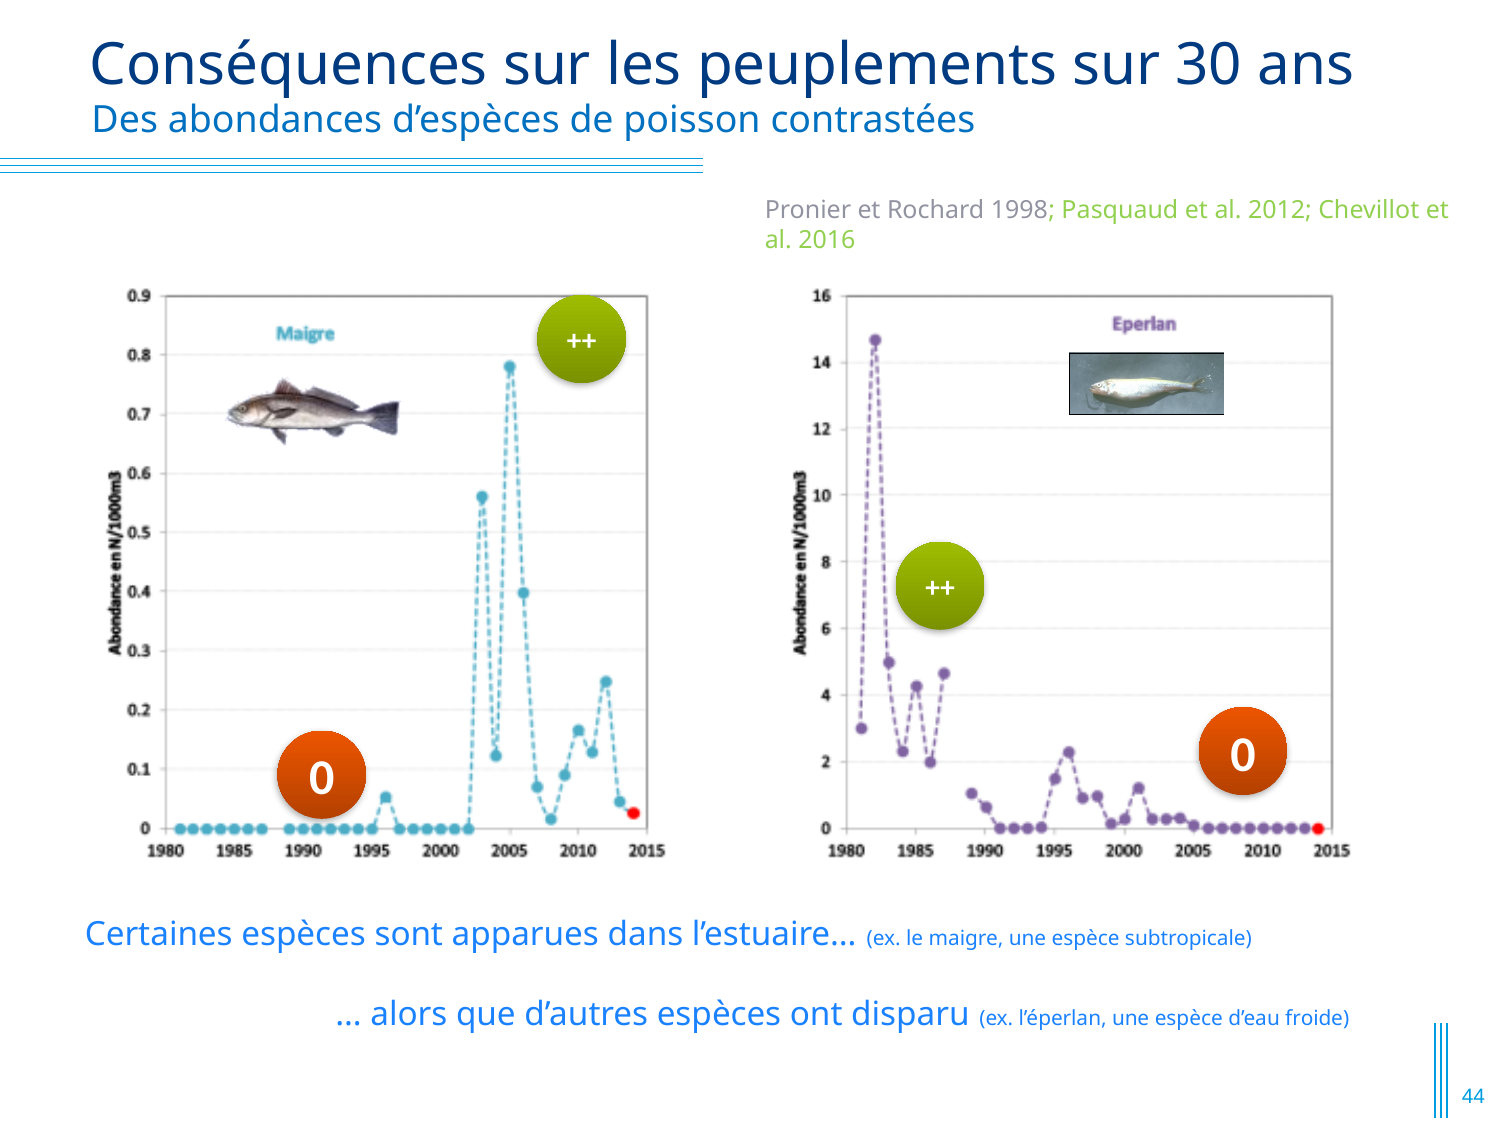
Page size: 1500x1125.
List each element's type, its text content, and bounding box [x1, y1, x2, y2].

picture [88, 278, 680, 870]
picture [773, 278, 1365, 870]
footer Des abondances d’espèces de poisson contrastées [76, 87, 1317, 159]
text_box Pronier et Rochard 1998; Pasquaud et al. 2012; Chevillot et al. 2016 [750, 186, 1478, 261]
text_box Certaines espèces sont apparues dans l’estuaire… (ex. le maigre, une espèce subtropicale) … alors que d’autres espèces ont disparu (ex. l’éperlan, une espèce d’eau froide) [70, 905, 1365, 1040]
title Conséquences sur les peuplements sur 30 ans [75, 19, 1447, 100]
